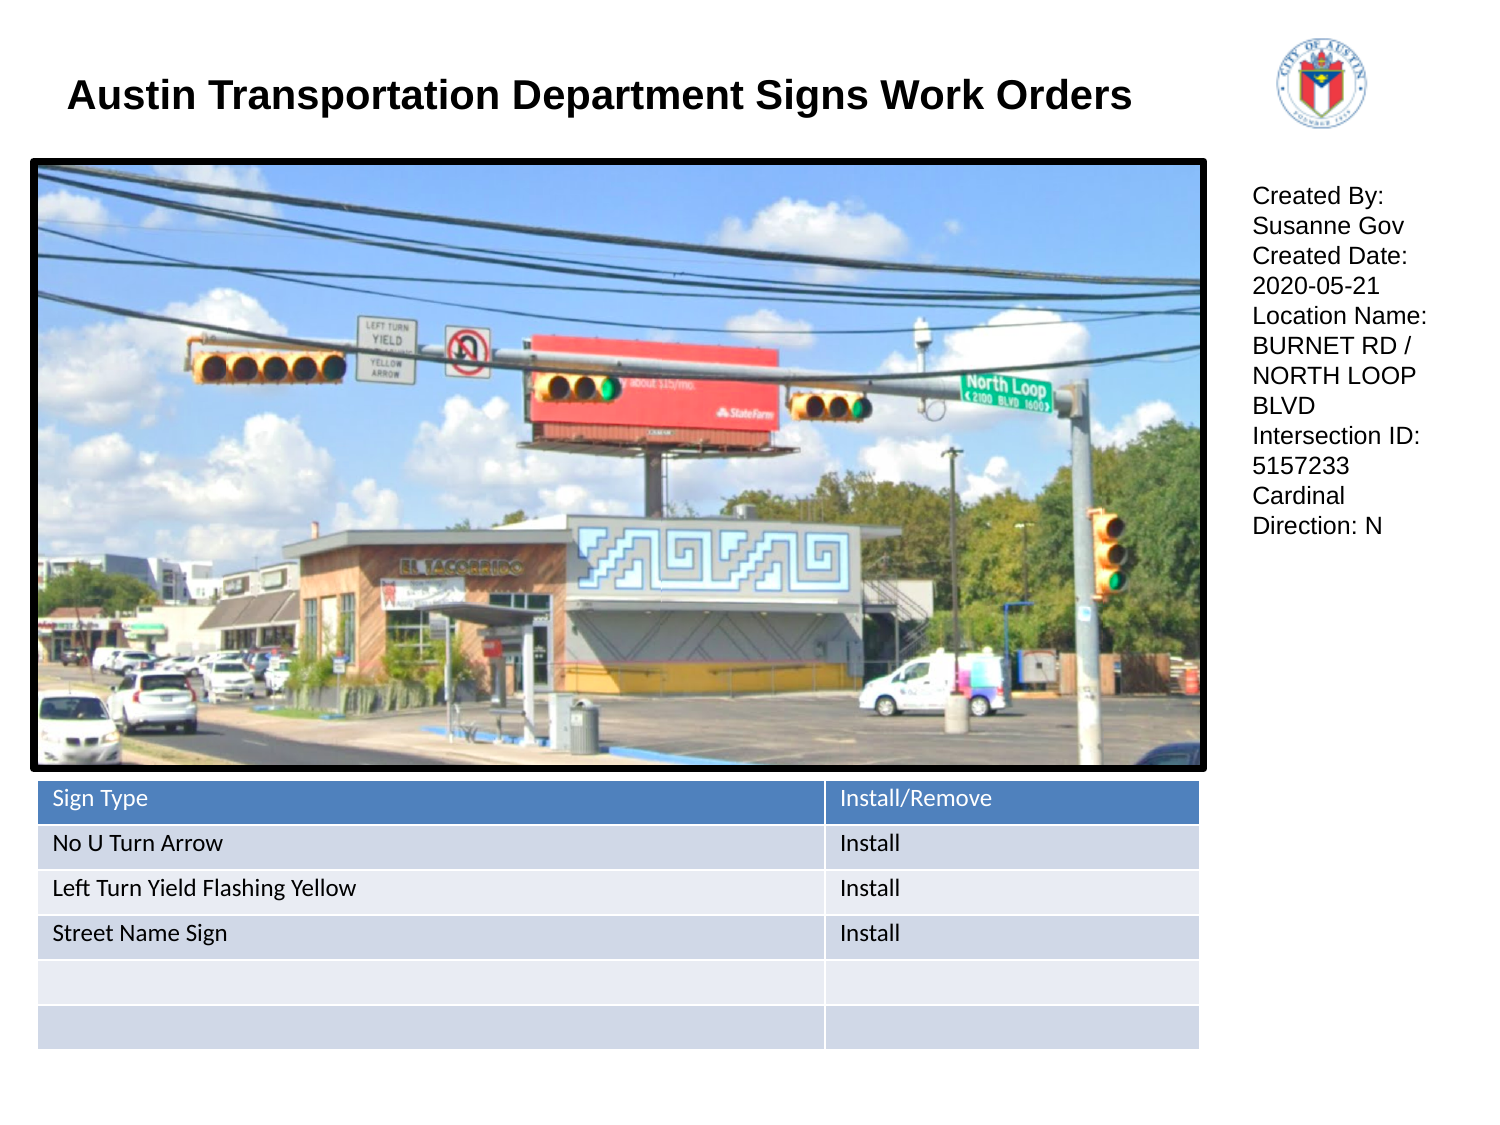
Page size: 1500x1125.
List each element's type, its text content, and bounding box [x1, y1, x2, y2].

table_cell Left Turn Yield Flashing Yellow [38, 871, 824, 914]
text_box Austin Transportation Department Signs Work Orders [51, 60, 1149, 125]
table_cell Install [826, 871, 1199, 914]
picture [37, 164, 1201, 766]
table_cell Install [826, 826, 1199, 869]
table_cell [826, 1006, 1199, 1049]
table_cell Street Name Sign [38, 916, 824, 959]
table_cell No U Turn Arrow [38, 826, 824, 869]
table_cell [38, 961, 824, 1004]
table_cell Install [826, 916, 1199, 959]
picture [1274, 37, 1369, 132]
table_cell [38, 1006, 824, 1049]
table_header Sign Type [38, 781, 824, 824]
table_header Install/Remove [826, 781, 1199, 824]
text_box Created By: Susanne Gov Created Date: 2020-05-21 Location Name: BURNET RD / NORTH LOOP BLVD Intersection ID: 5157233 Cardinal Direction: N [1237, 172, 1463, 547]
table_cell [826, 961, 1199, 1004]
